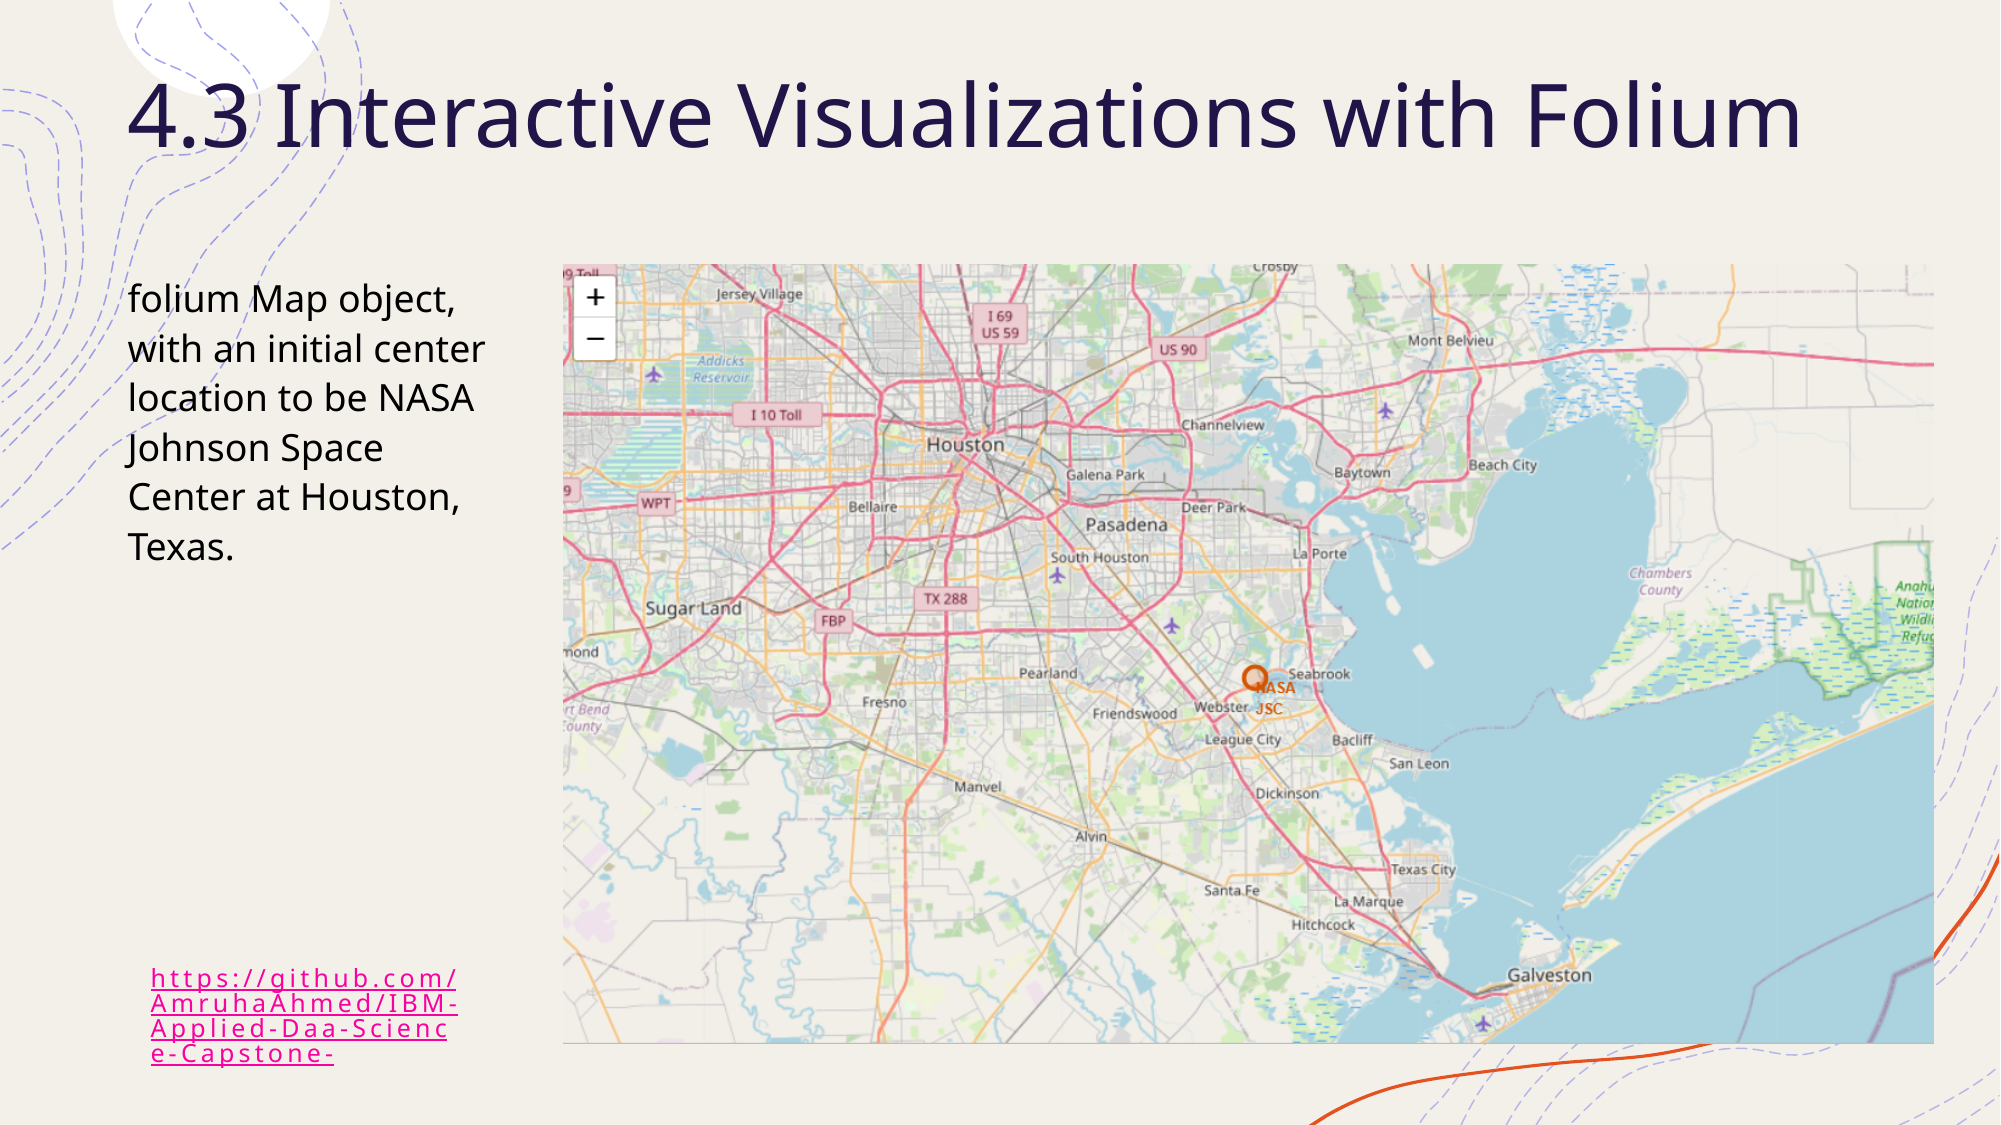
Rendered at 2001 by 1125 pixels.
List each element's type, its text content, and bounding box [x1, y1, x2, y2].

list folium Map object, with an initial center location to be NASA Johnson Space Center at Houston, Texas. [112, 263, 502, 343]
title 4.3 Interactive Visualizations with Folium [112, 50, 1888, 173]
picture [562, 264, 1934, 1044]
text_box https://github.com/AmruhaAhmed/IBM-Applied-Daa-Science-Capstone- [135, 955, 482, 1044]
